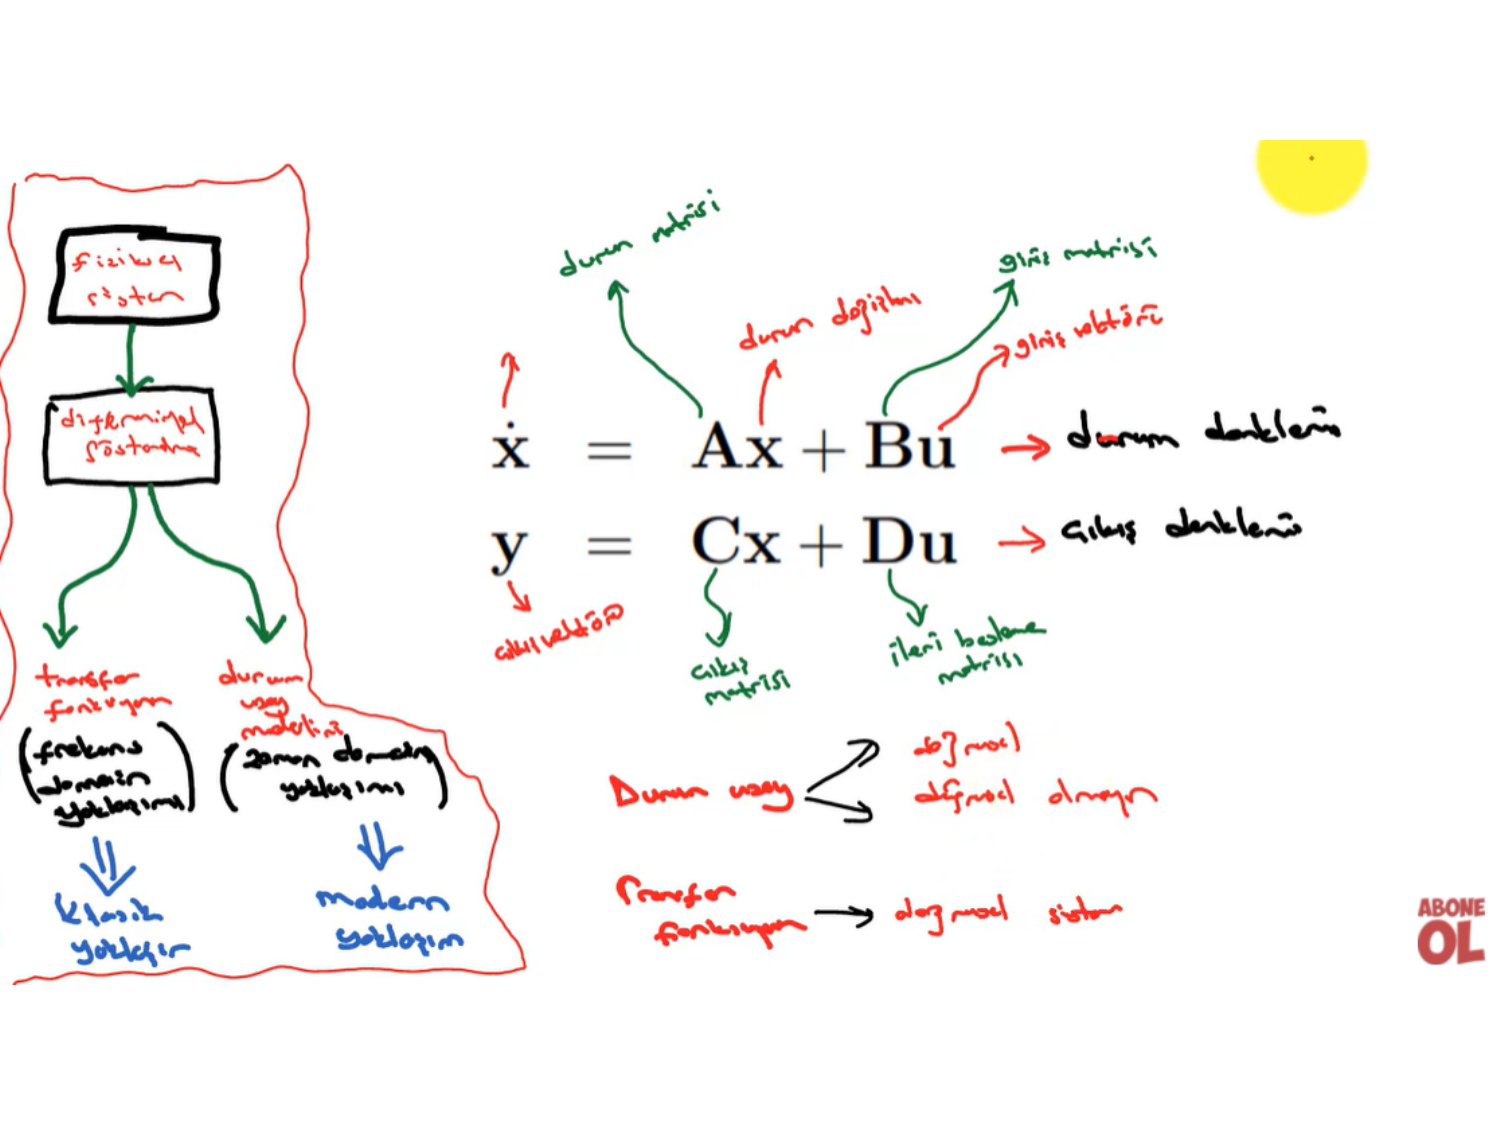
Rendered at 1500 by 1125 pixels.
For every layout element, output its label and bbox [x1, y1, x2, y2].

picture [0, 140, 1500, 985]
